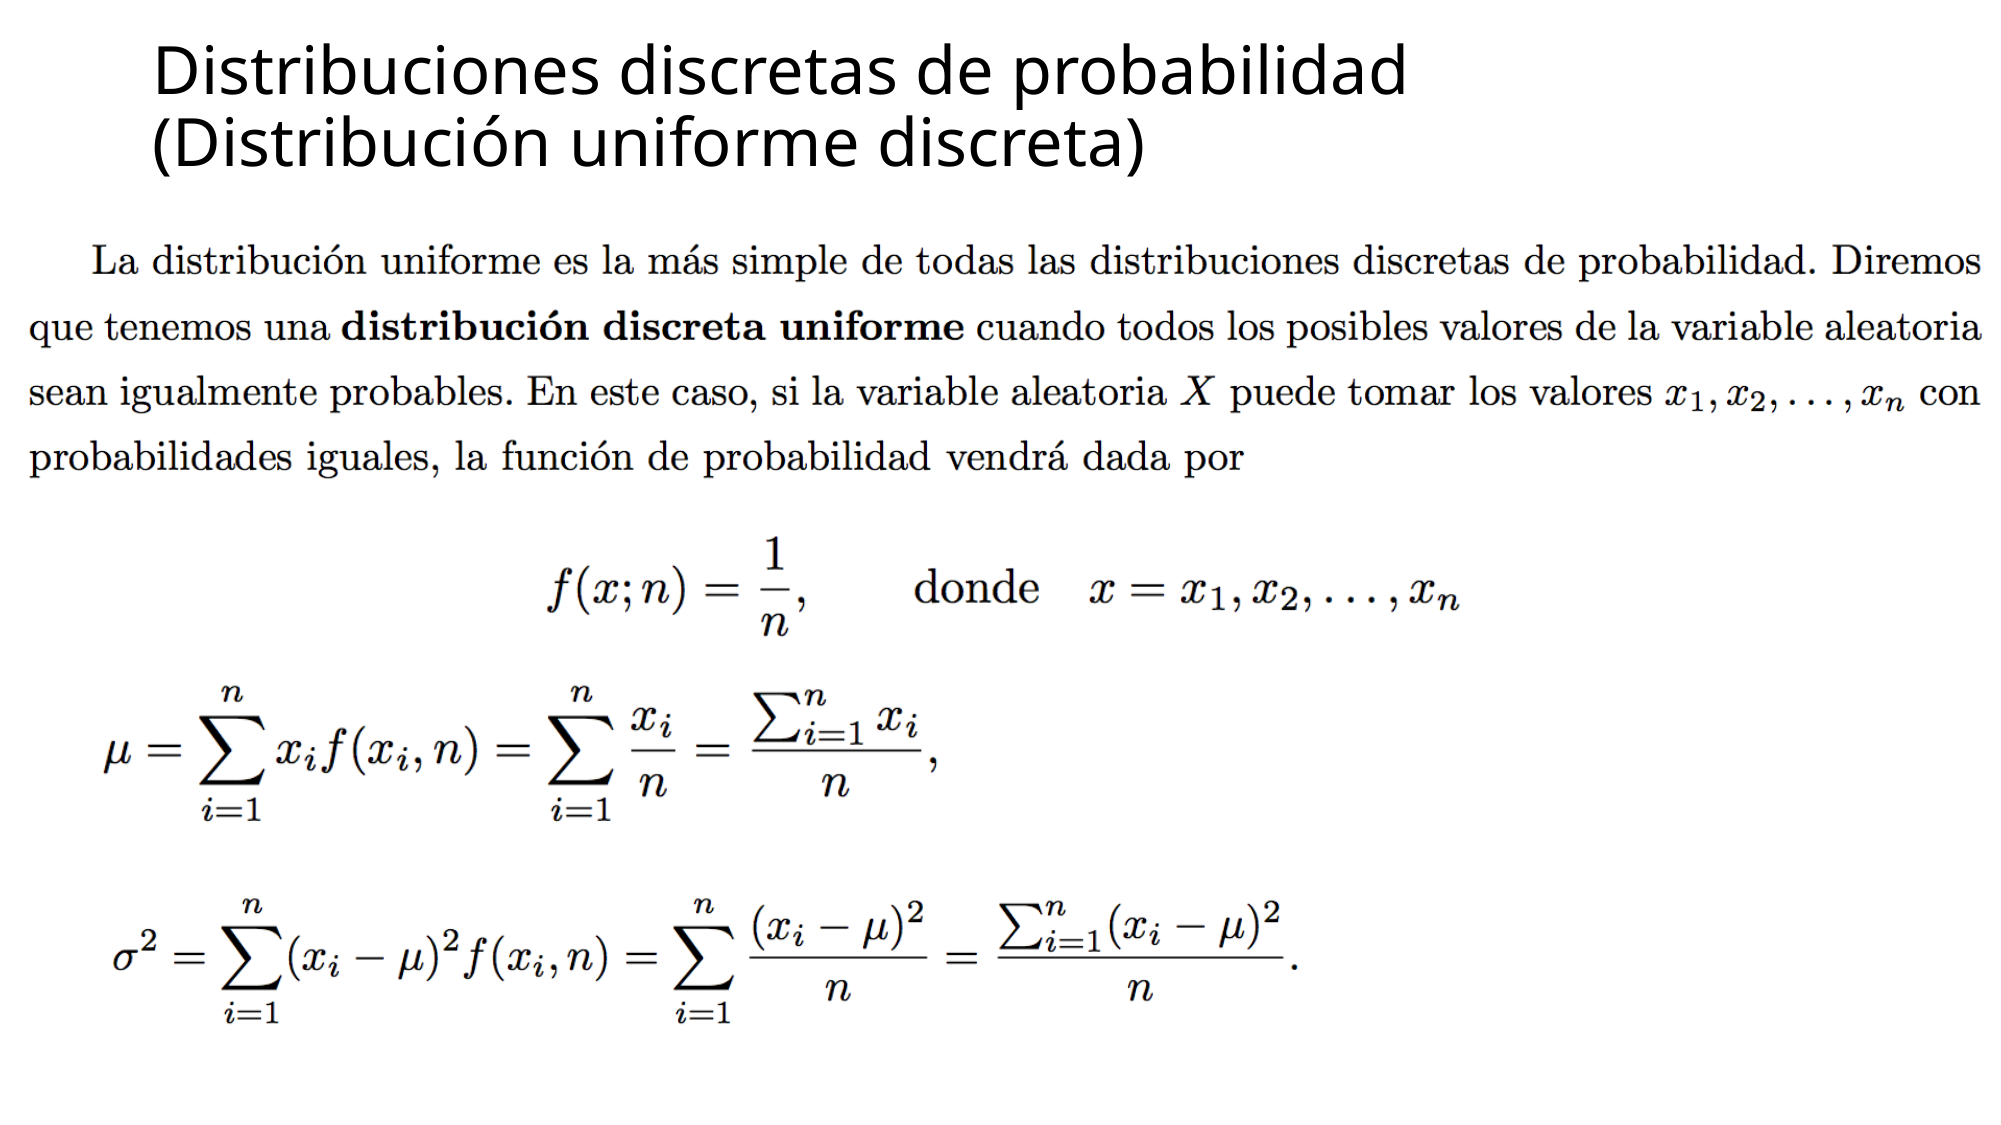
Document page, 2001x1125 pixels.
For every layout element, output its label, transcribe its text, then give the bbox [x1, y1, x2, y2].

picture [93, 878, 1304, 1046]
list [10, 234, 1990, 494]
picture [522, 533, 1478, 653]
title Distribuciones discretas de probabilidad (Distribución uniforme discreta) [137, 0, 1863, 218]
picture [93, 660, 952, 838]
